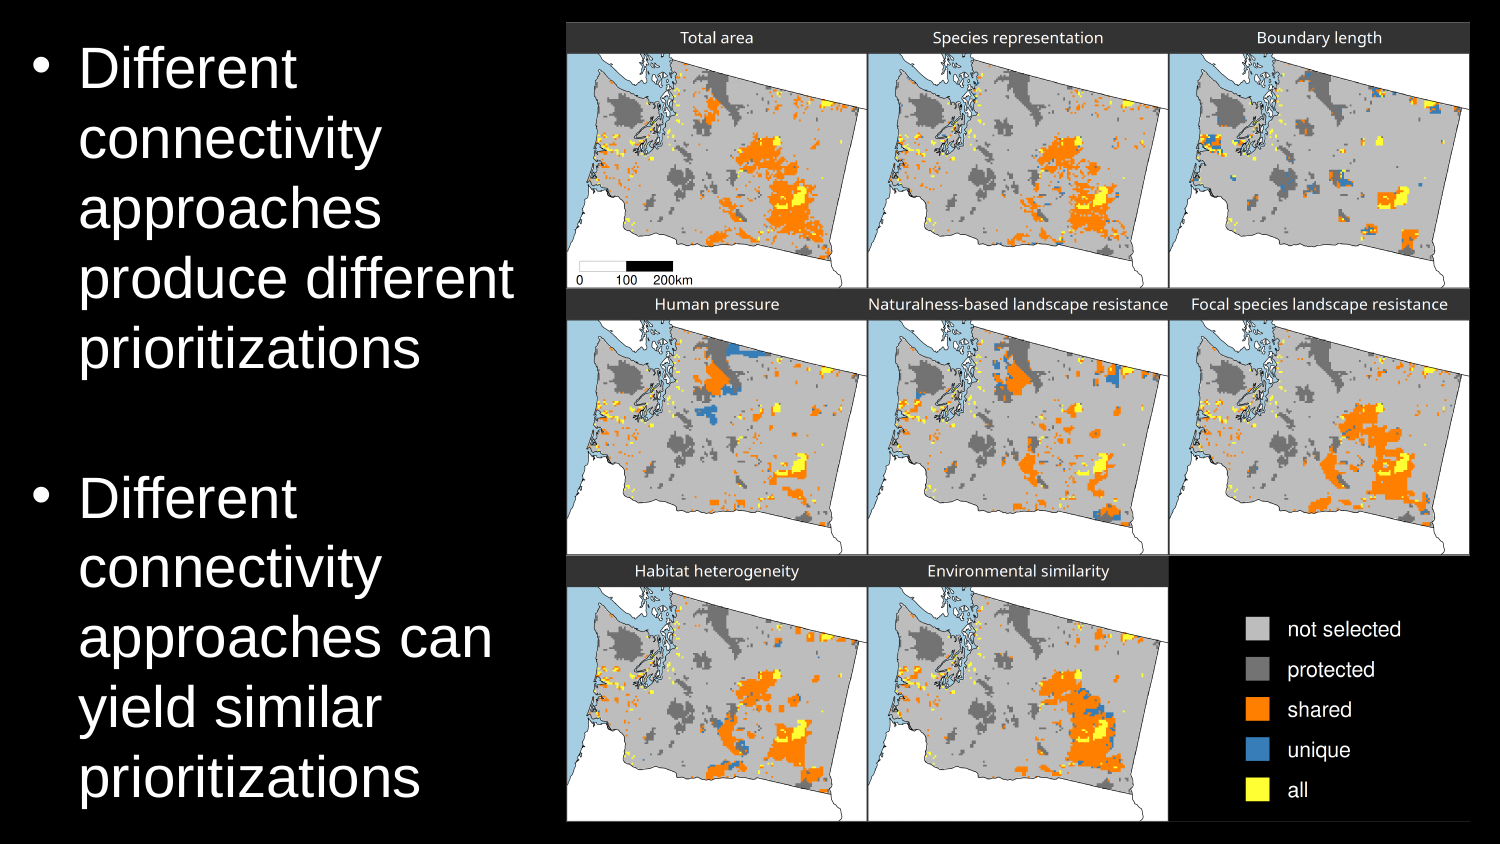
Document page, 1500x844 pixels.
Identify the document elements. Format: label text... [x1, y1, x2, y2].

picture [566, 22, 1471, 822]
text_box Different connectivity approaches produce different prioritizations Different connectivity approaches can yield similar prioritizations [16, 22, 553, 817]
